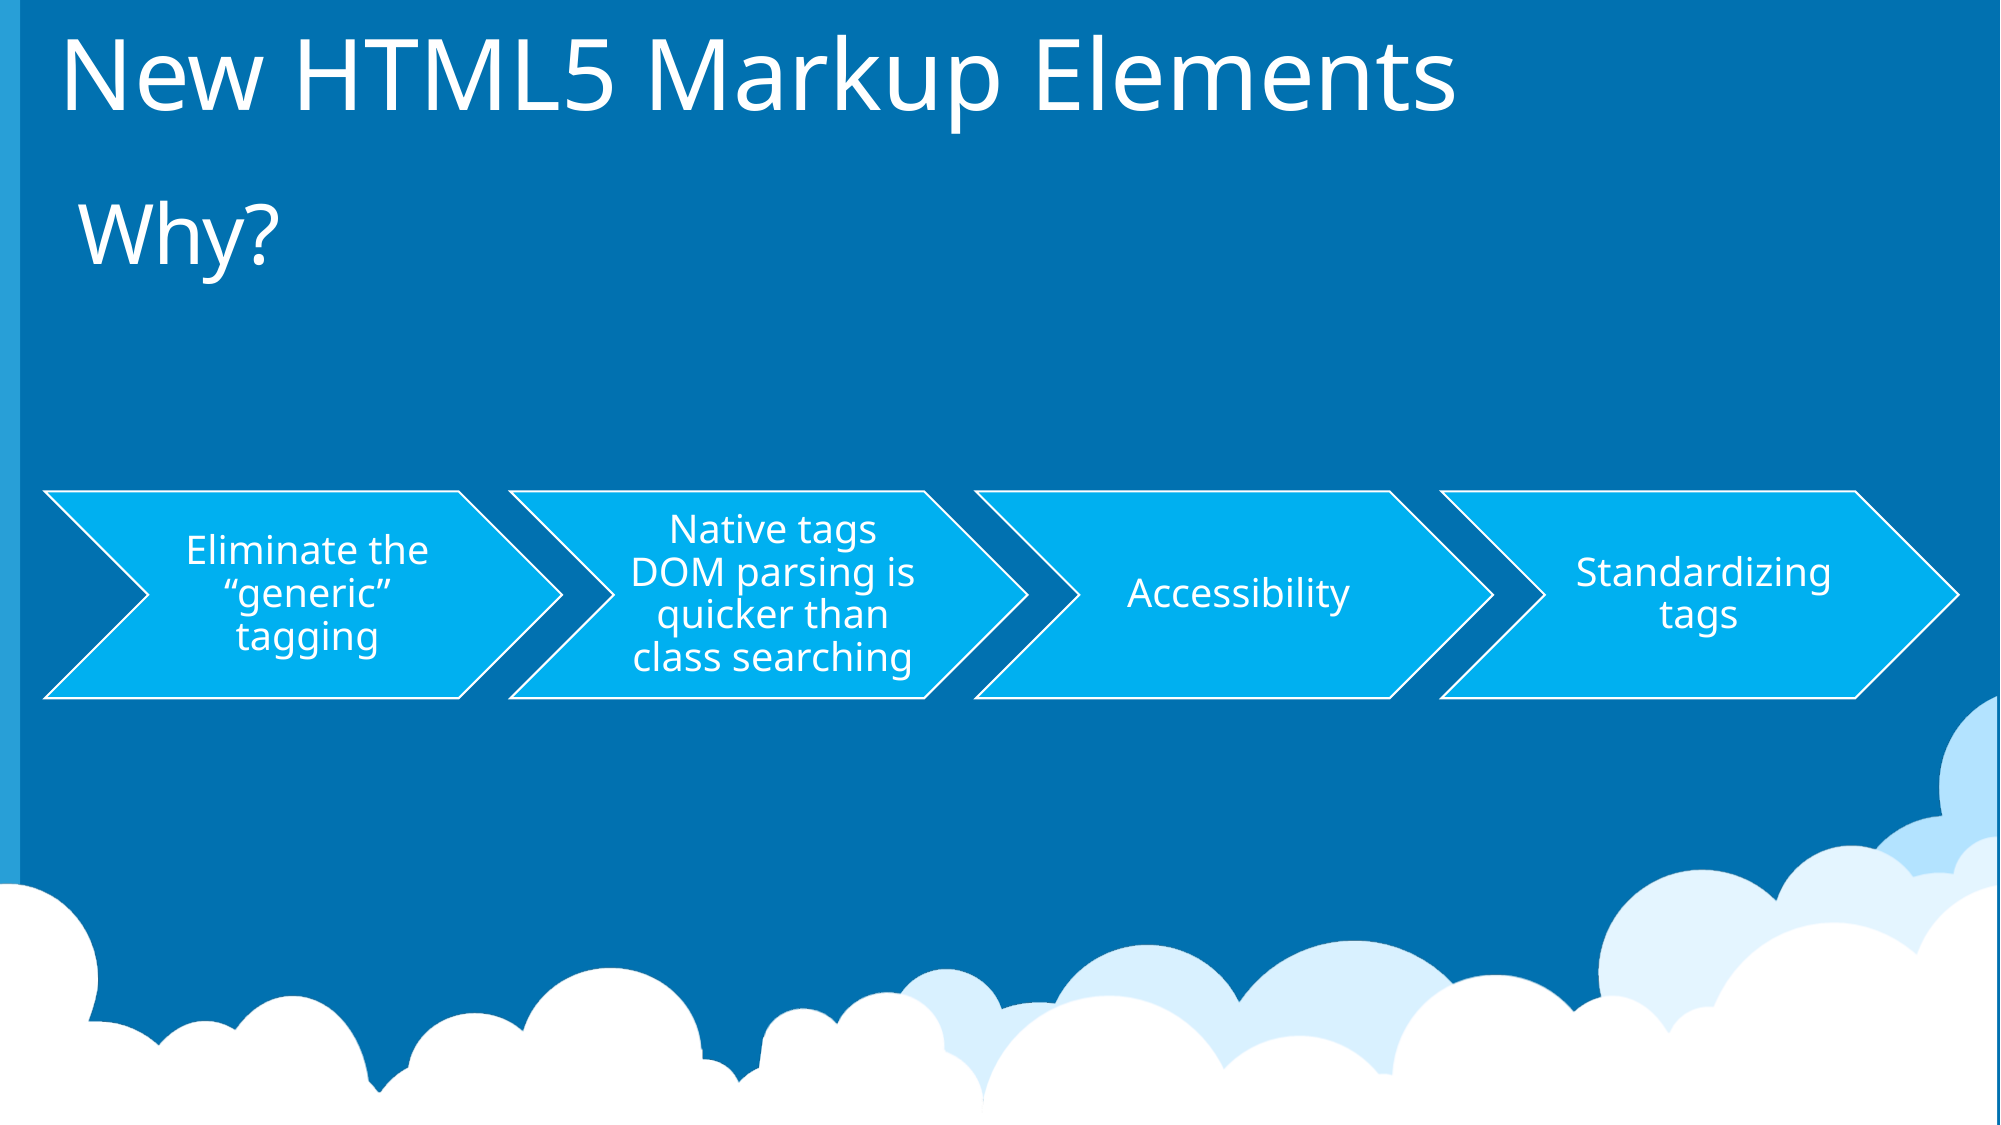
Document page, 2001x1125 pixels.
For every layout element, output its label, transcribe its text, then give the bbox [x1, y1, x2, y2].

title New HTML5 Markup Elements [43, 17, 1874, 139]
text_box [43, 139, 1960, 1050]
picture [0, 689, 1998, 1125]
